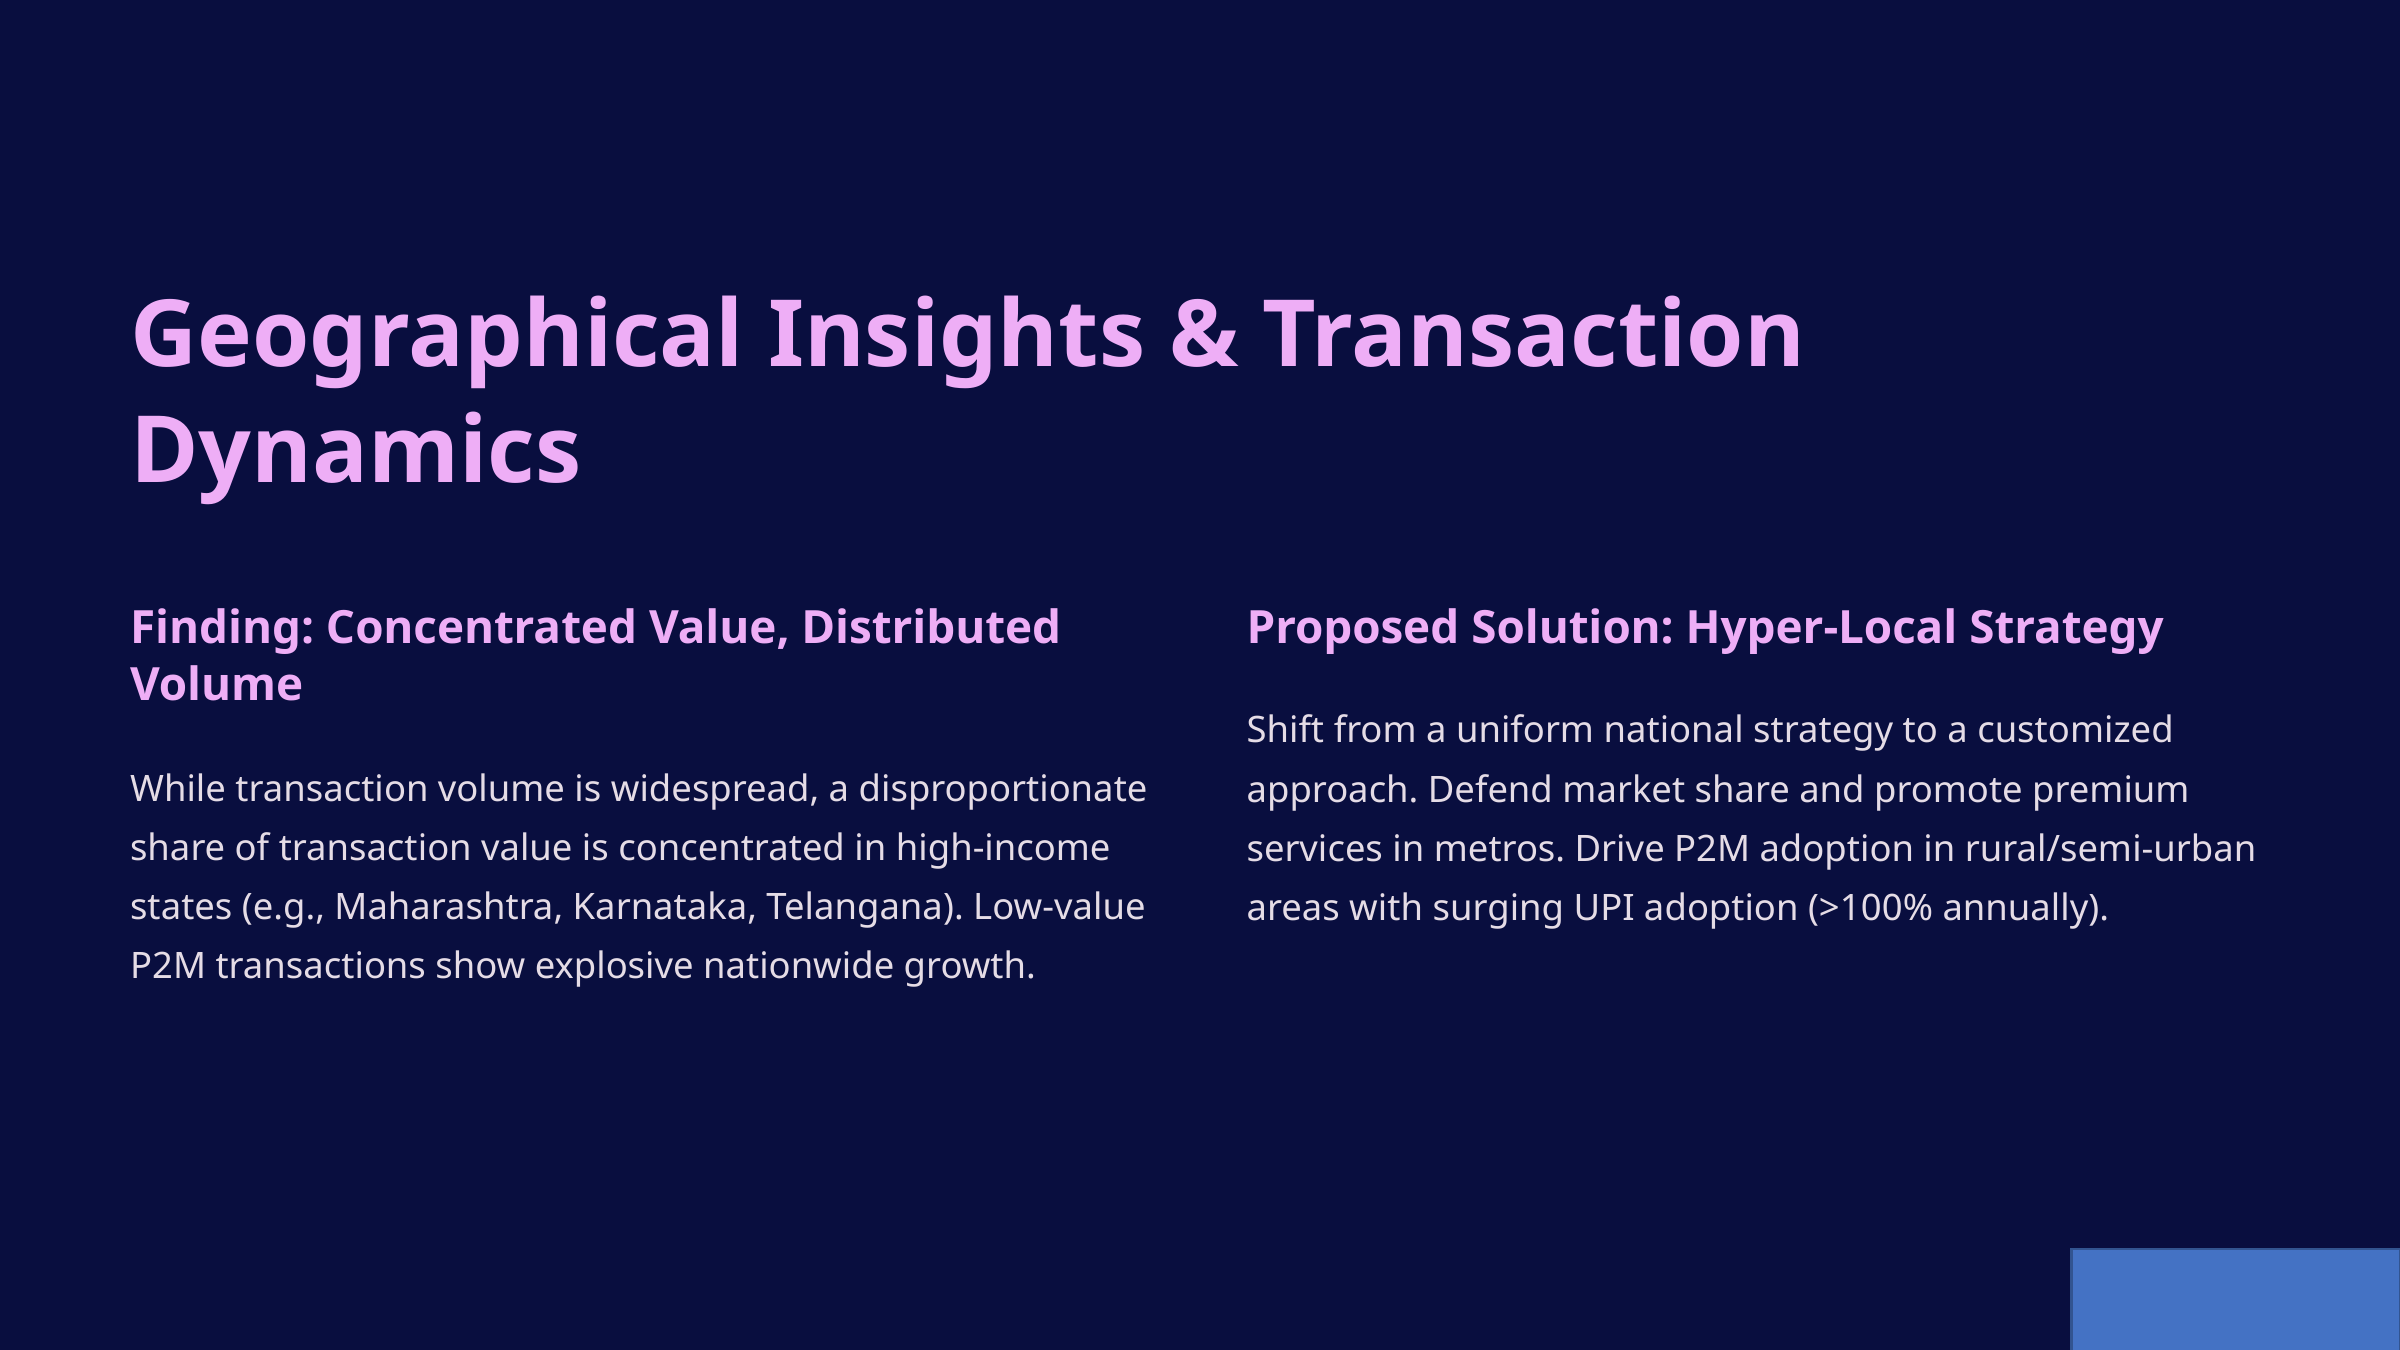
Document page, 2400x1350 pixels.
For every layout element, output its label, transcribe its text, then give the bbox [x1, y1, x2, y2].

text_box Geographical Insights & Transaction Dynamics [130, 269, 2270, 503]
text_box Proposed Solution: Hyper-Local Strategy [1246, 595, 2181, 654]
text_box While transaction volume is widespread, a disproportionate share of transaction value is concentrated in high-income states (e.g., Maharashtra, Karnataka, Telangana). Low-value P2M transactions show explosive nationwide growth. [130, 748, 1155, 1047]
text_box Finding: Concentrated Value, Distributed Volume [130, 595, 1155, 712]
text_box [2070, 1248, 2400, 1350]
text_box Shift from a uniform national strategy to a customized approach. Defend market share and promote premium services in metros. Drive P2M adoption in rural/semi-urban areas with surging UPI adoption (>100% annually). [1246, 690, 2271, 989]
